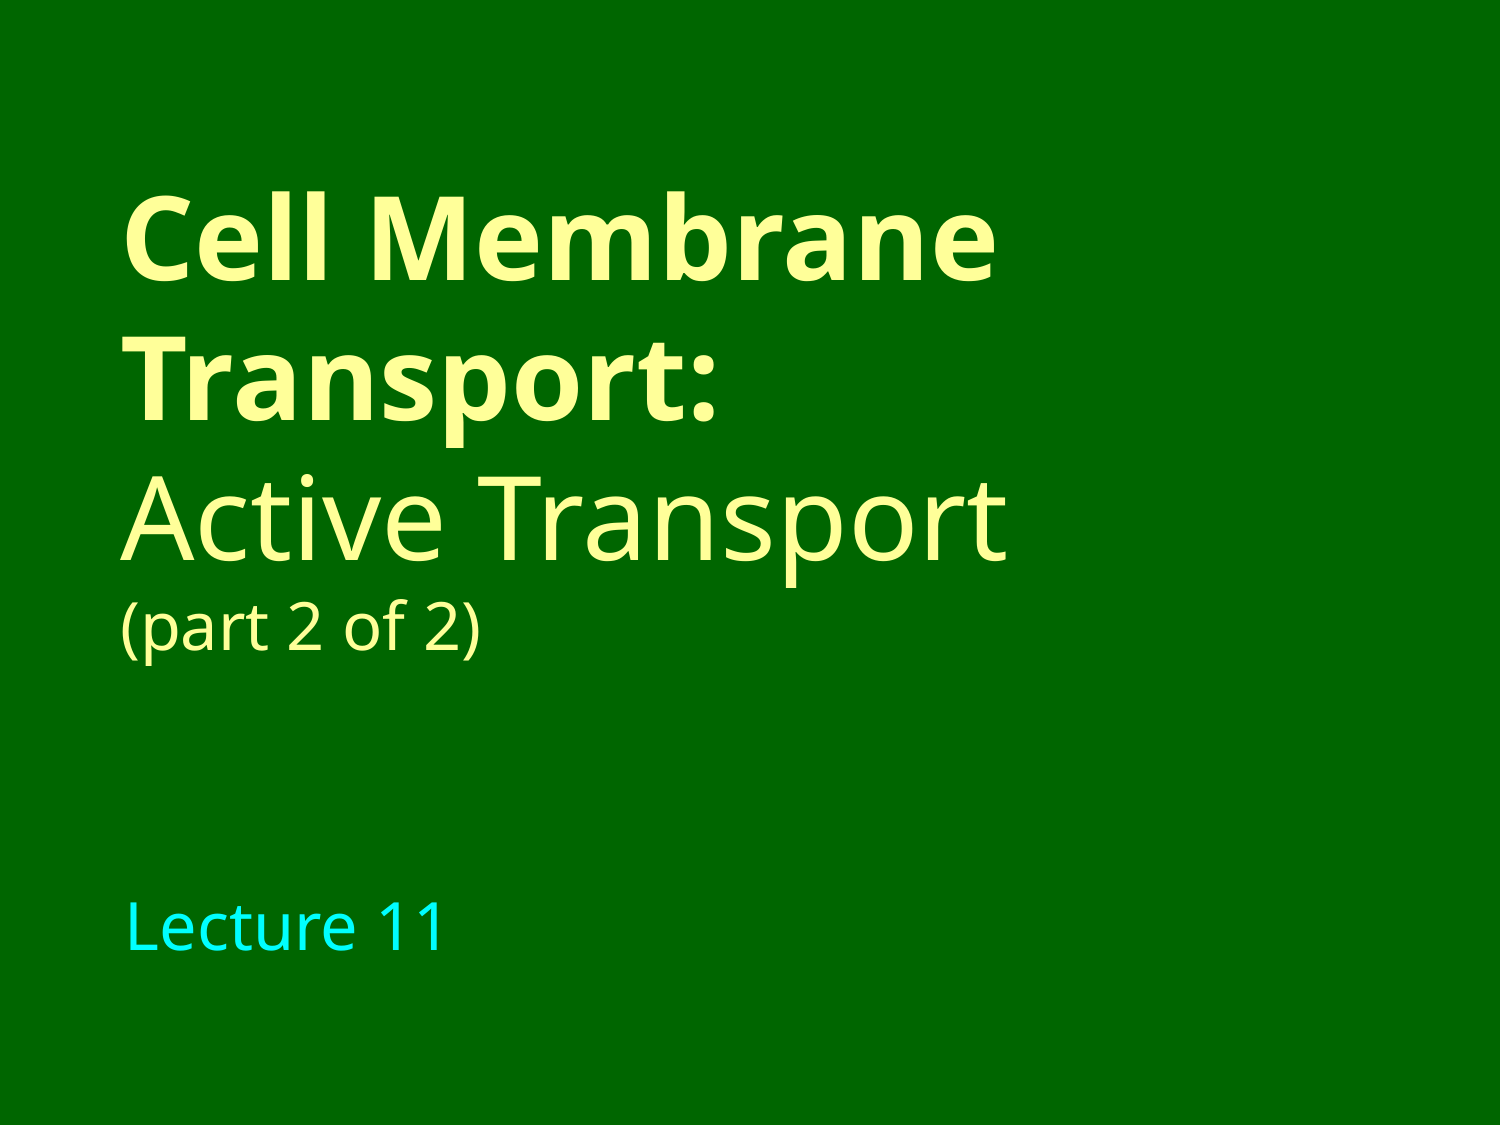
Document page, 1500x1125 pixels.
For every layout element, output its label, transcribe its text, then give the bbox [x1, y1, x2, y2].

list Lecture 11 [109, 725, 1385, 972]
title Cell Membrane Transport: Active Transport (part 2 of 2) [104, 156, 1381, 677]
